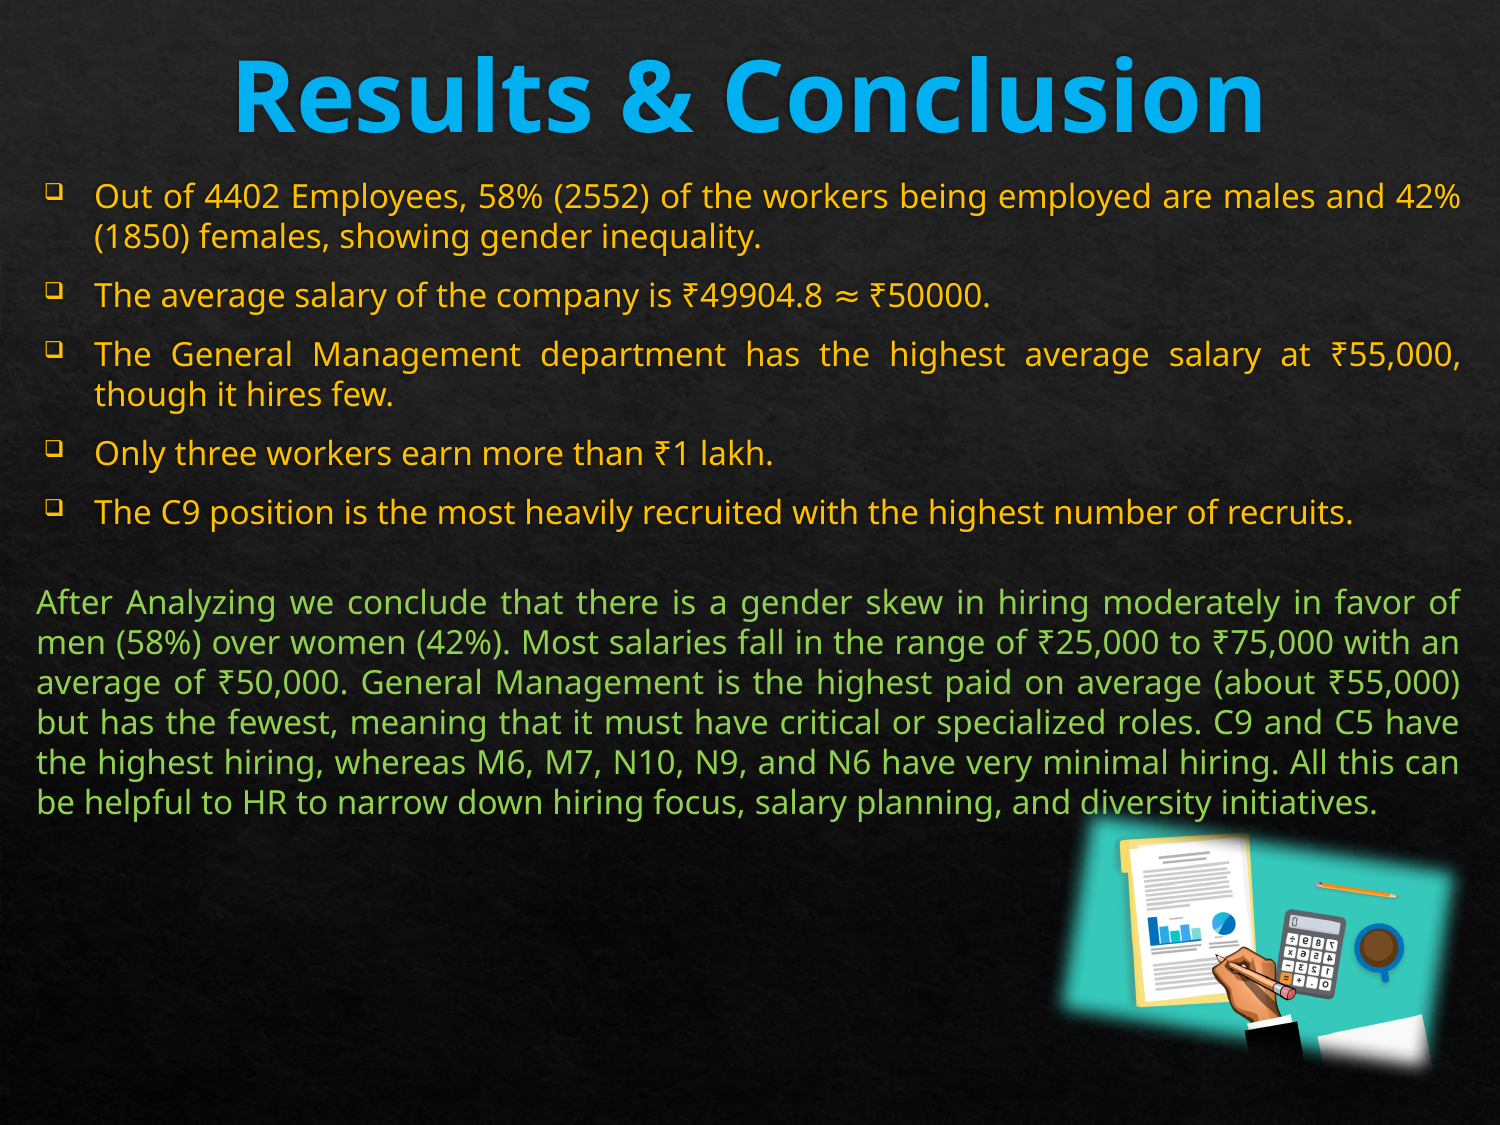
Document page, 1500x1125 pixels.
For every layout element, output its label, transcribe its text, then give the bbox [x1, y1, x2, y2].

title Results & Conclusion [112, 20, 1387, 164]
picture [1053, 822, 1462, 1063]
list Out of 4402 Employees, 58% (2552) of the workers being employed are males and 42% (1850) females, showing gender inequality. The average salary of the company is ₹49904.8 ≈ ₹50000. The General Management department has the highest average salary at ₹55,000, though it hires few. Only three workers earn more than ₹1 lakh. The C9 position is the most heavily recruited with the highest number of recruits. [22, 167, 1479, 552]
text_box After Analyzing we conclude that there is a gender skew in hiring moderately in favor of men (58%) over women (42%). Most salaries fall in the range of ₹25,000 to ₹75,000 with an average of ₹50,000. General Management is the highest paid on average (about ₹55,000) but has the fewest, meaning that it must have critical or specialized roles. C9 and C5 have the highest hiring, whereas M6, M7, N10, N9, and N6 have very minimal hiring. All this can be helpful to HR to narrow down hiring focus, salary planning, and diversity initiatives. [21, 573, 1478, 829]
